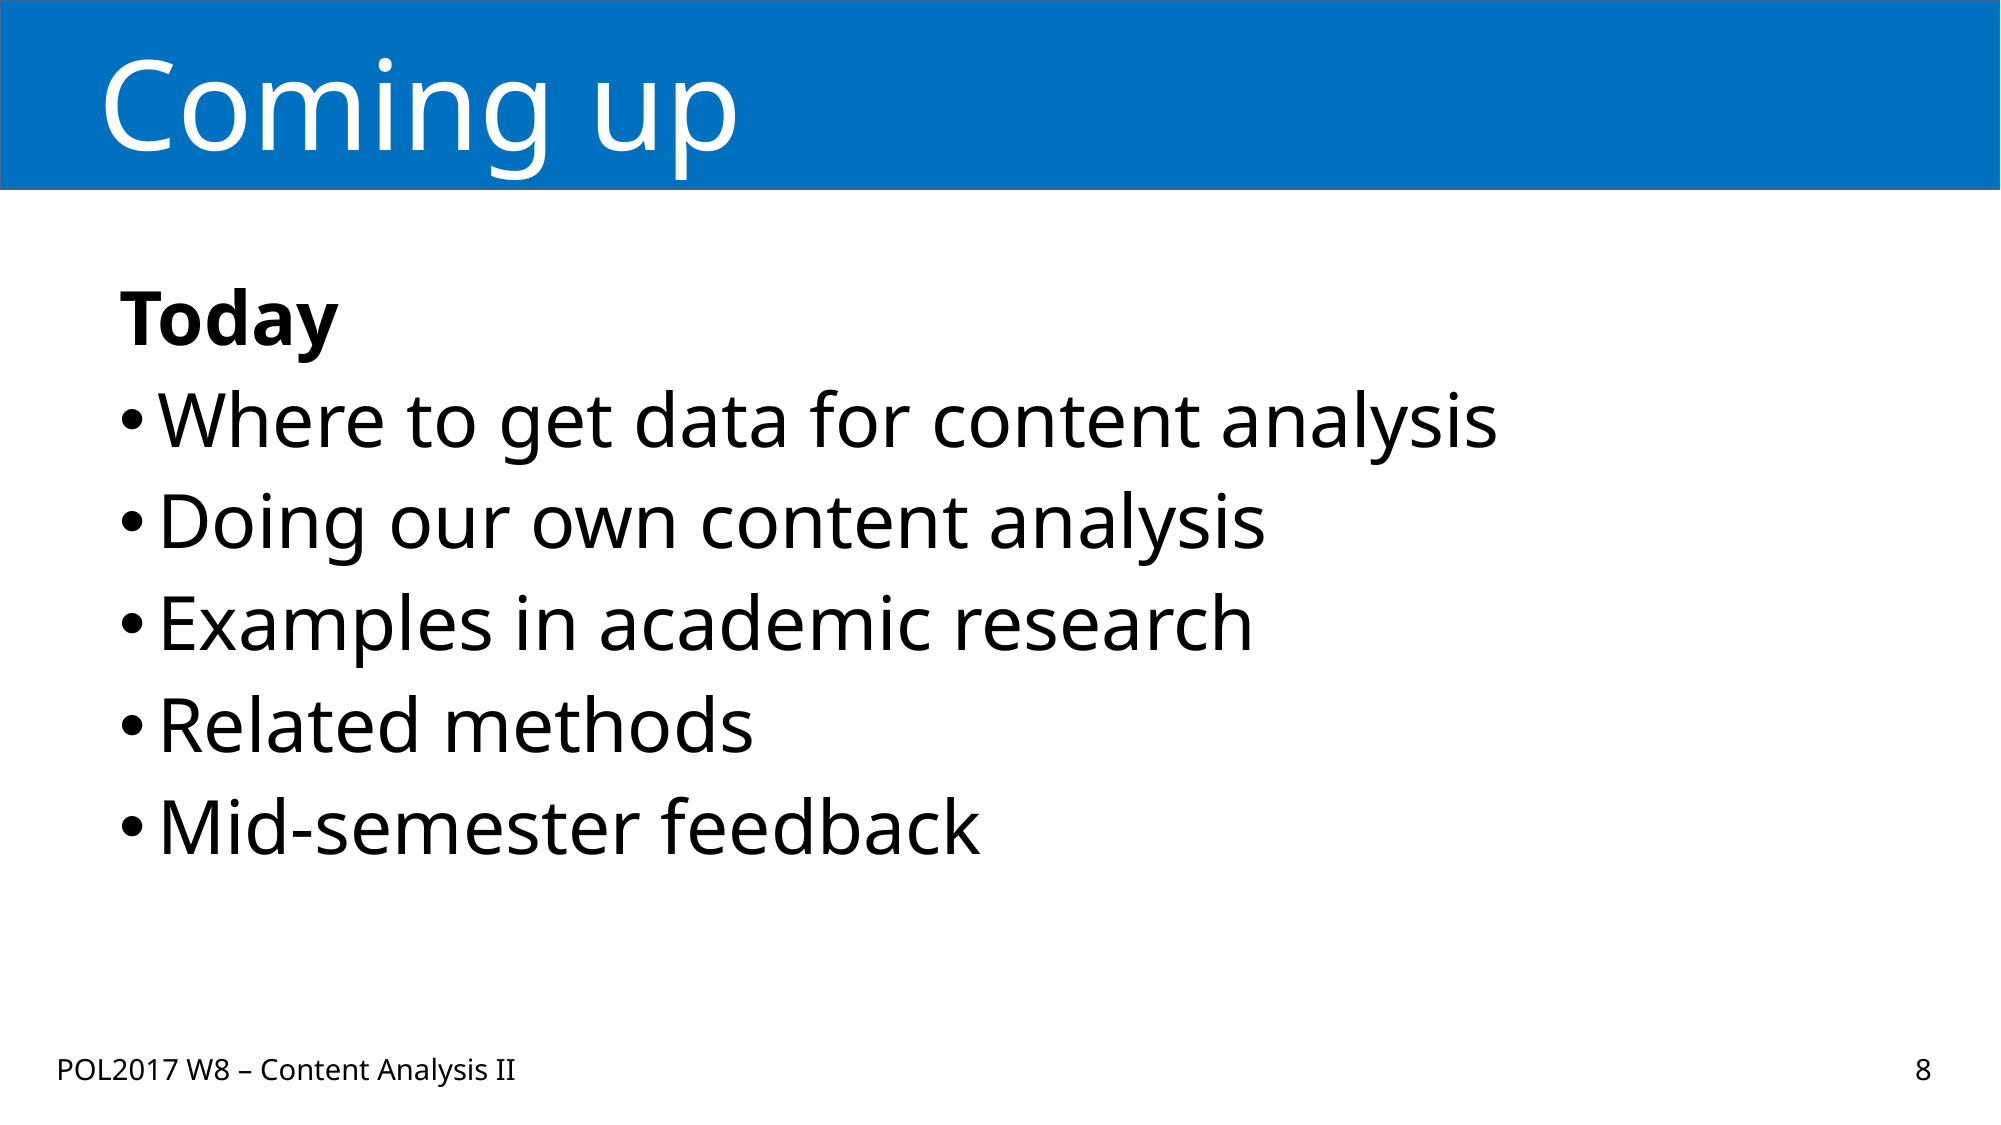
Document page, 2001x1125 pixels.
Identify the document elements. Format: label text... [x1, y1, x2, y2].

text_box Today Where to get data for content analysis Doing our own content analysis Examples in academic research Related methods Mid-semester feedback [104, 273, 1640, 1057]
title Coming up [83, 15, 2000, 205]
footer POL2017 W8 – Content Analysis II [41, 1043, 675, 1104]
slide_number 8 [1524, 1043, 1947, 1104]
